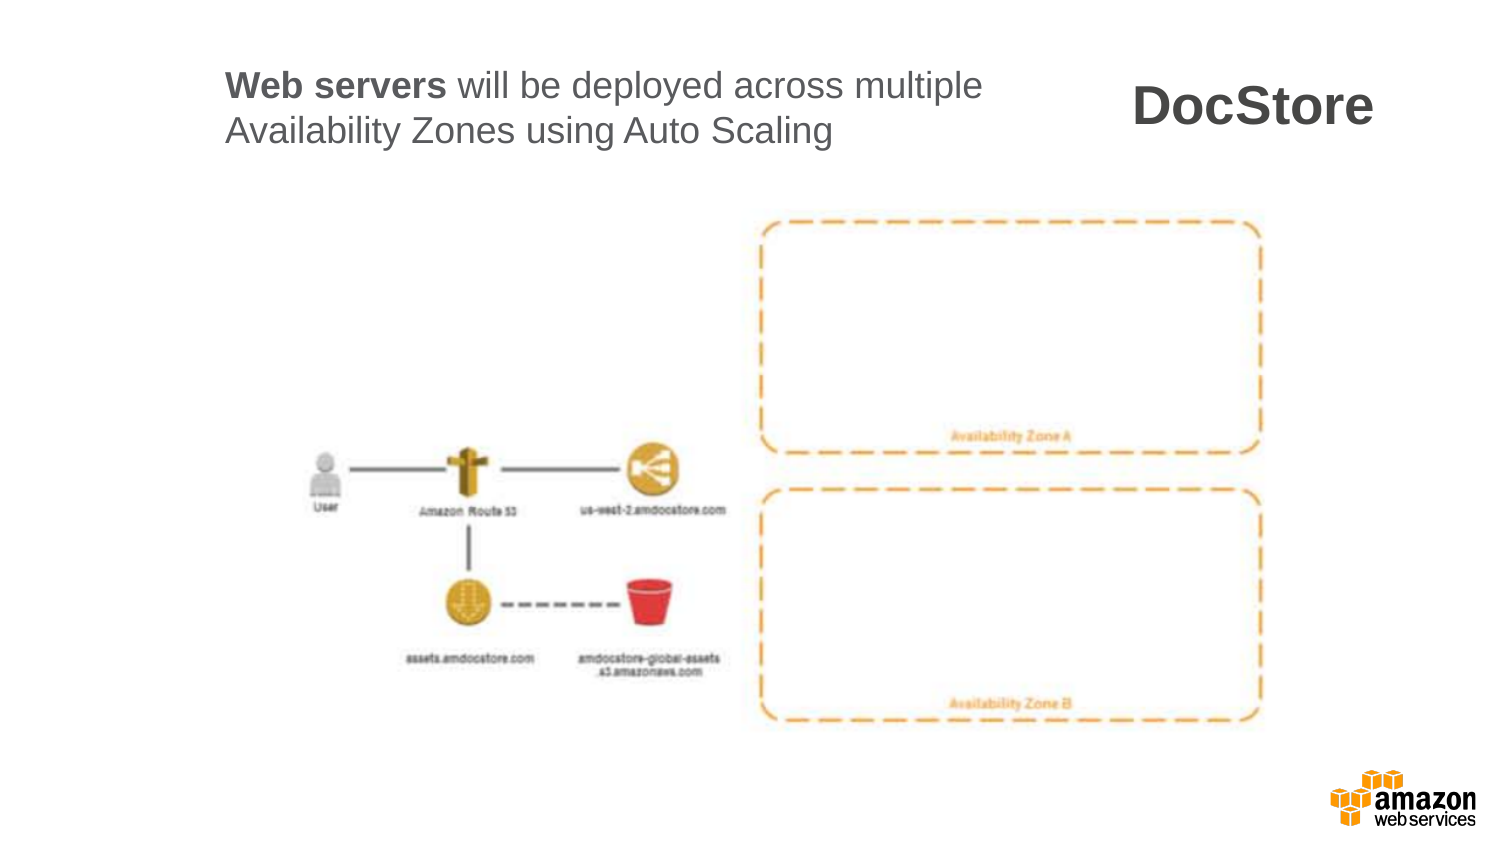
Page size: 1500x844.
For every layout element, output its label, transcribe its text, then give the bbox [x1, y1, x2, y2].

title DocStore [1119, 62, 1402, 160]
picture [266, 208, 1286, 735]
list Web servers will be deployed across multiple Availability Zones using Auto Scaling [210, 53, 1119, 183]
